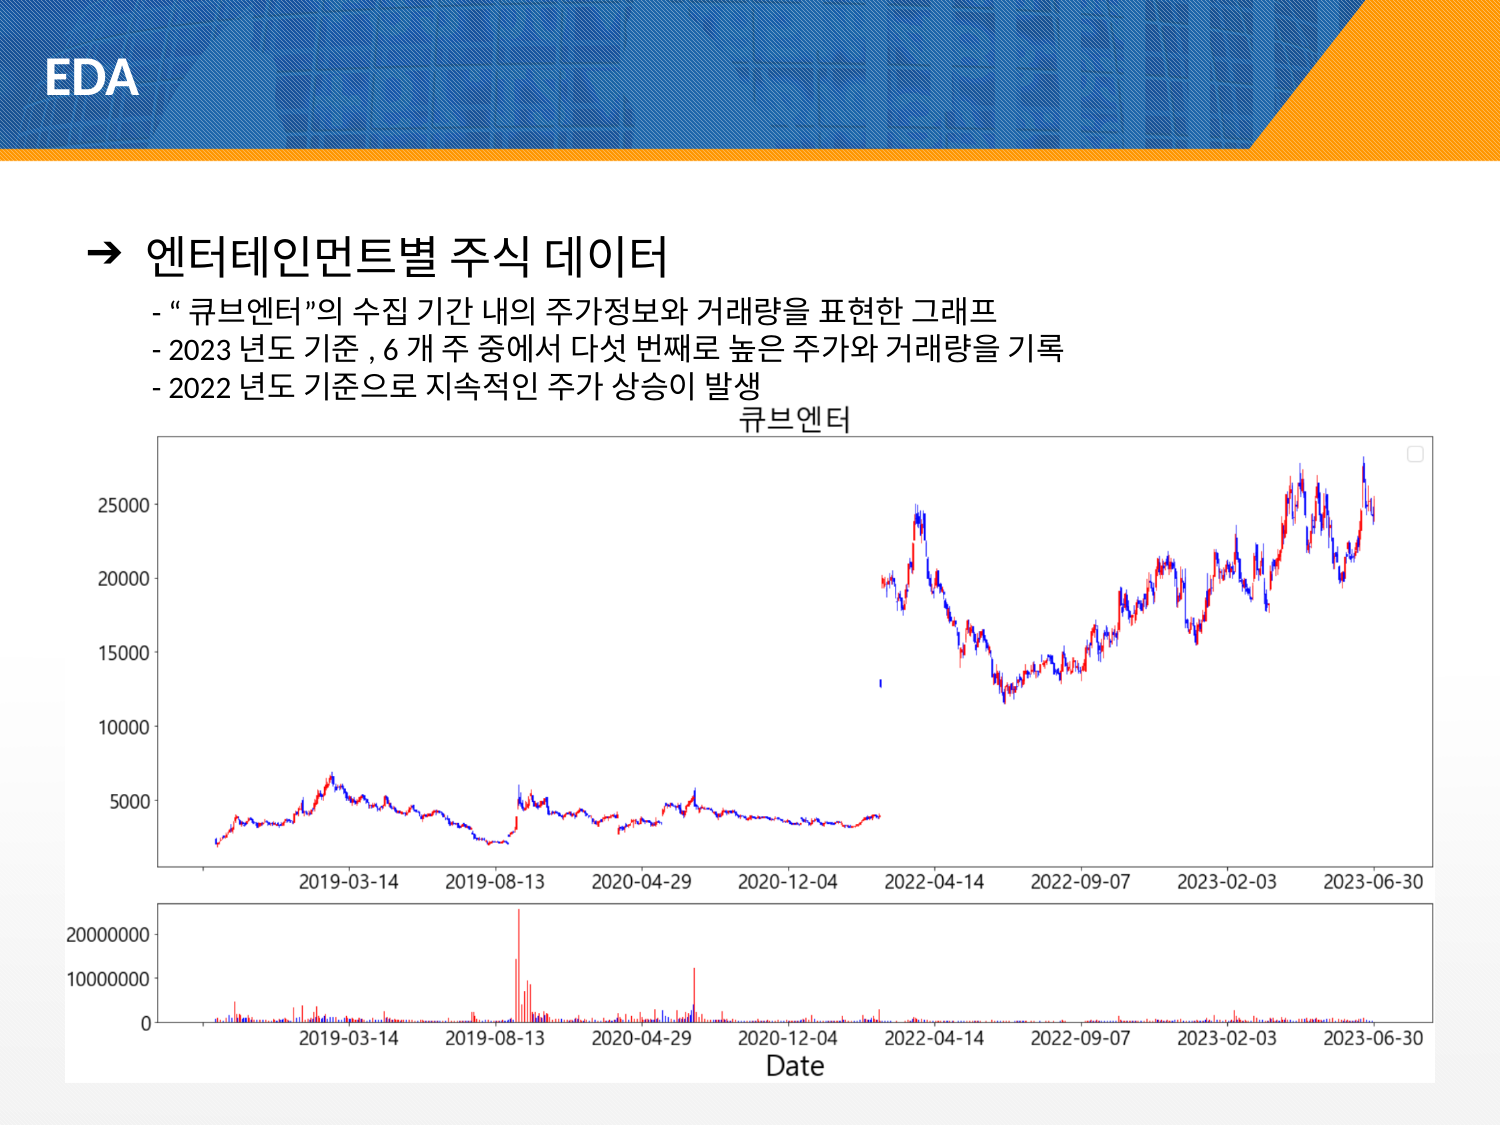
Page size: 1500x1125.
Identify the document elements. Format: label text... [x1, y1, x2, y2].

text_box - “큐브엔터”의 수집 기간 내의 주가정보와 거래량을 표현한 그래프 - 2023년도 기준, 6개 주 중에서 다섯 번째로 높은 주가와 거래량을 기록 - 2022년도 기준으로 지속적인 주가 상승이 발생 [136, 276, 1452, 353]
picture [0, 0, 1500, 1125]
title EDA [29, 7, 1287, 138]
text_box 엔터테인먼트별 주식 데이터 [55, 206, 767, 307]
